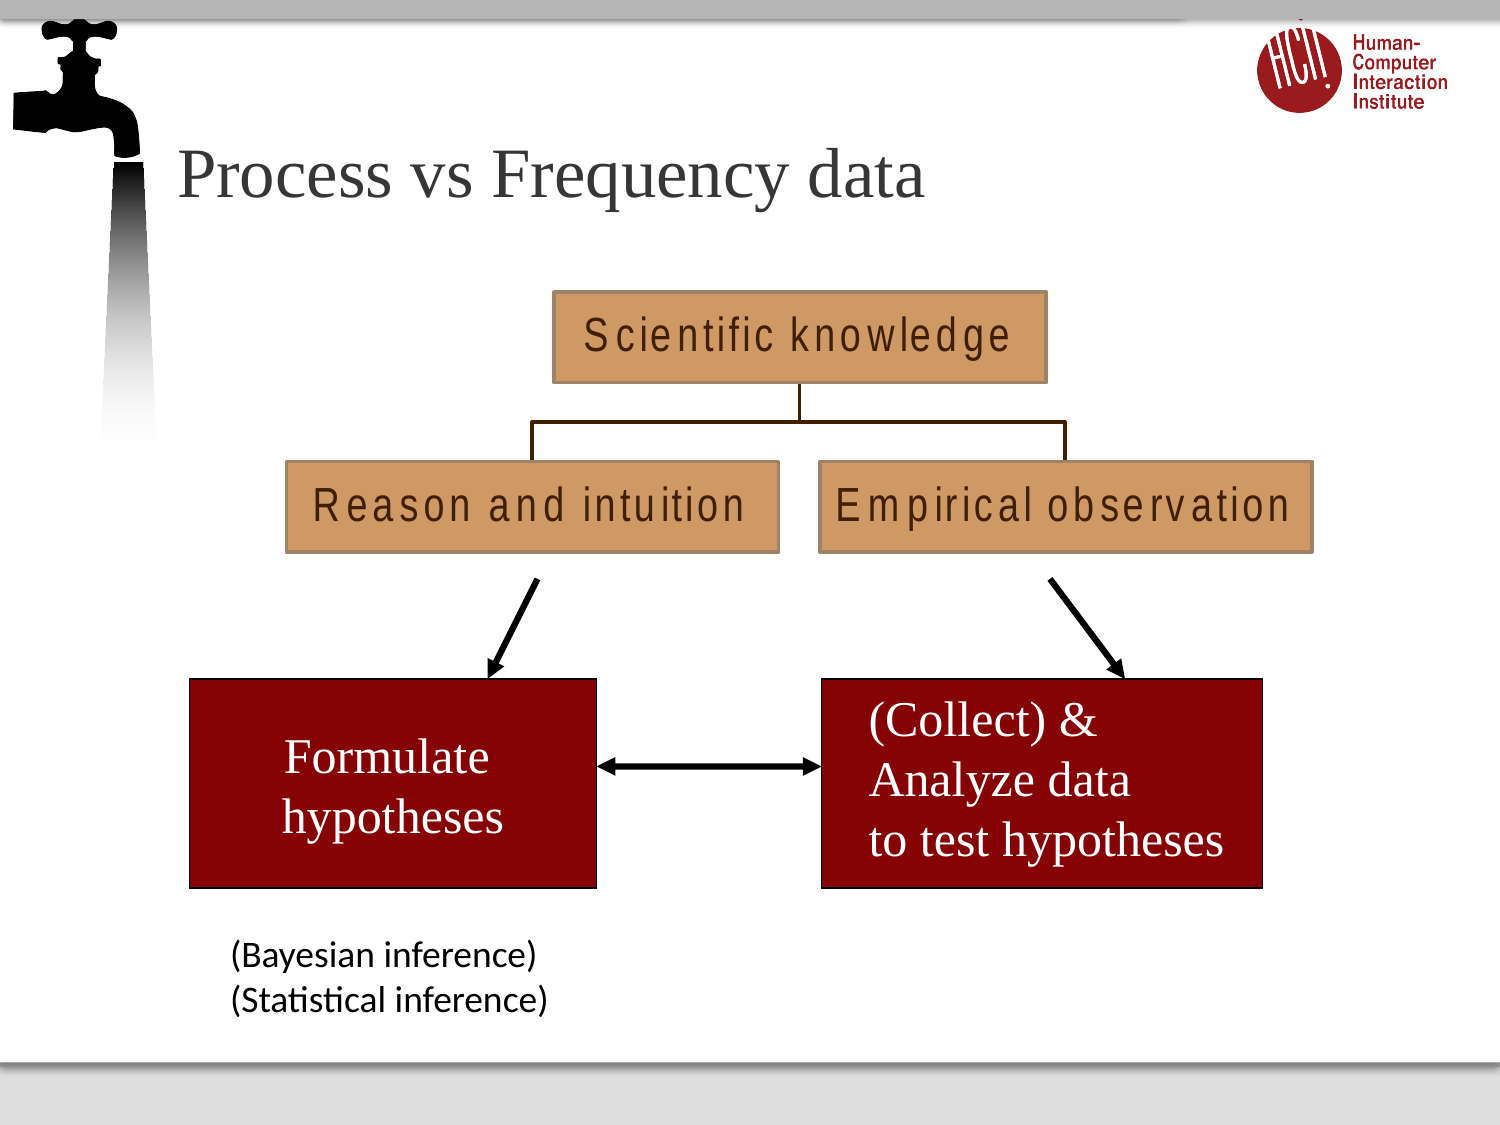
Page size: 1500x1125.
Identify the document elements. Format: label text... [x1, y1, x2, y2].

text_box [1049, 578, 1126, 679]
text_box (Bayesian inference) (Statistical inference) [215, 923, 1286, 1028]
text_box (Collect) & Analyze data to test hypotheses [853, 678, 1286, 874]
text_box [596, 760, 822, 773]
picture [13, 20, 140, 158]
text_box [821, 678, 1263, 889]
picture [1257, 20, 1447, 113]
text_box Formulate hypotheses [189, 678, 597, 889]
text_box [279, 284, 1319, 560]
text_box Process vs Frequency data [162, 75, 1438, 263]
text_box [487, 578, 538, 679]
